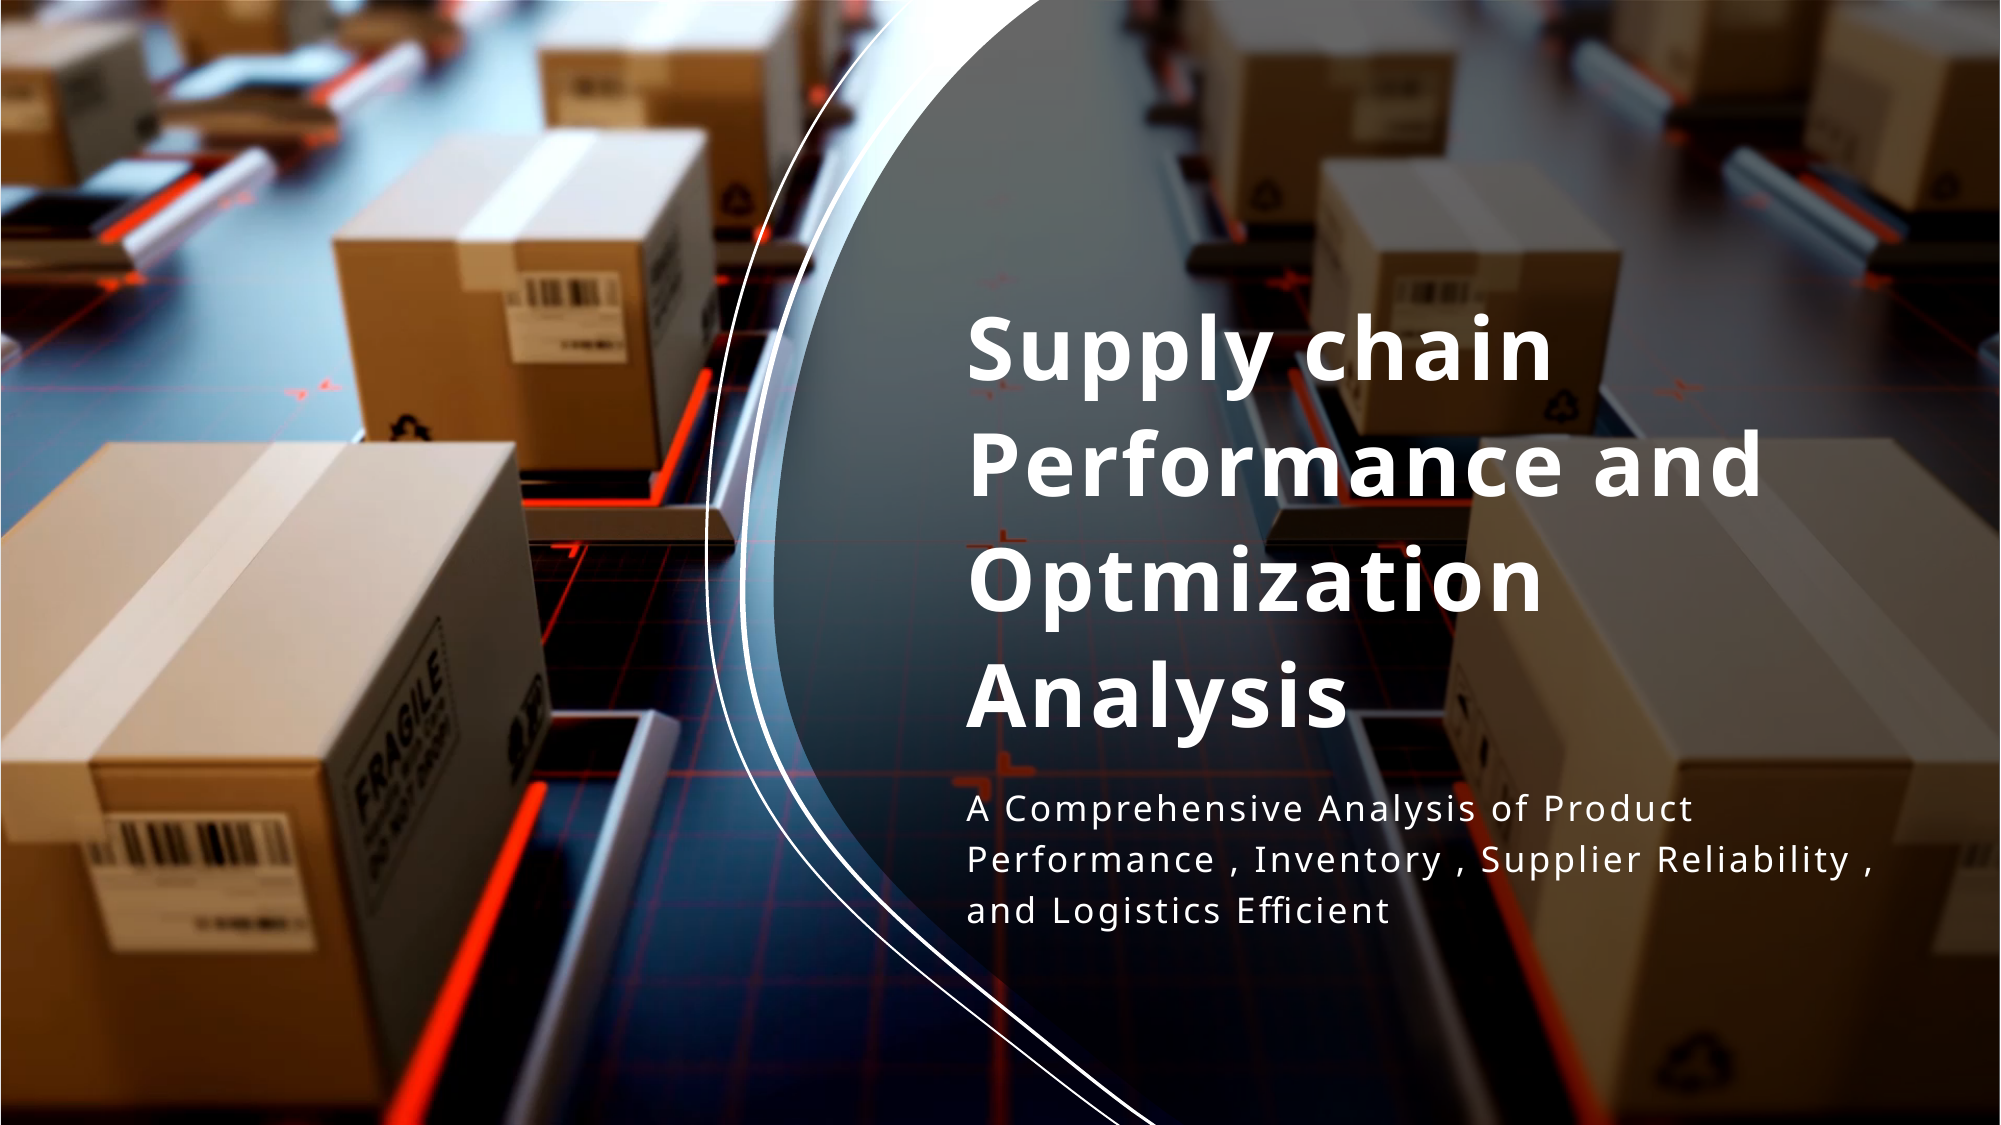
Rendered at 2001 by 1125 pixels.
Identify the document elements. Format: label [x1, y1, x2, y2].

text_box [0, 0, 2000, 1125]
